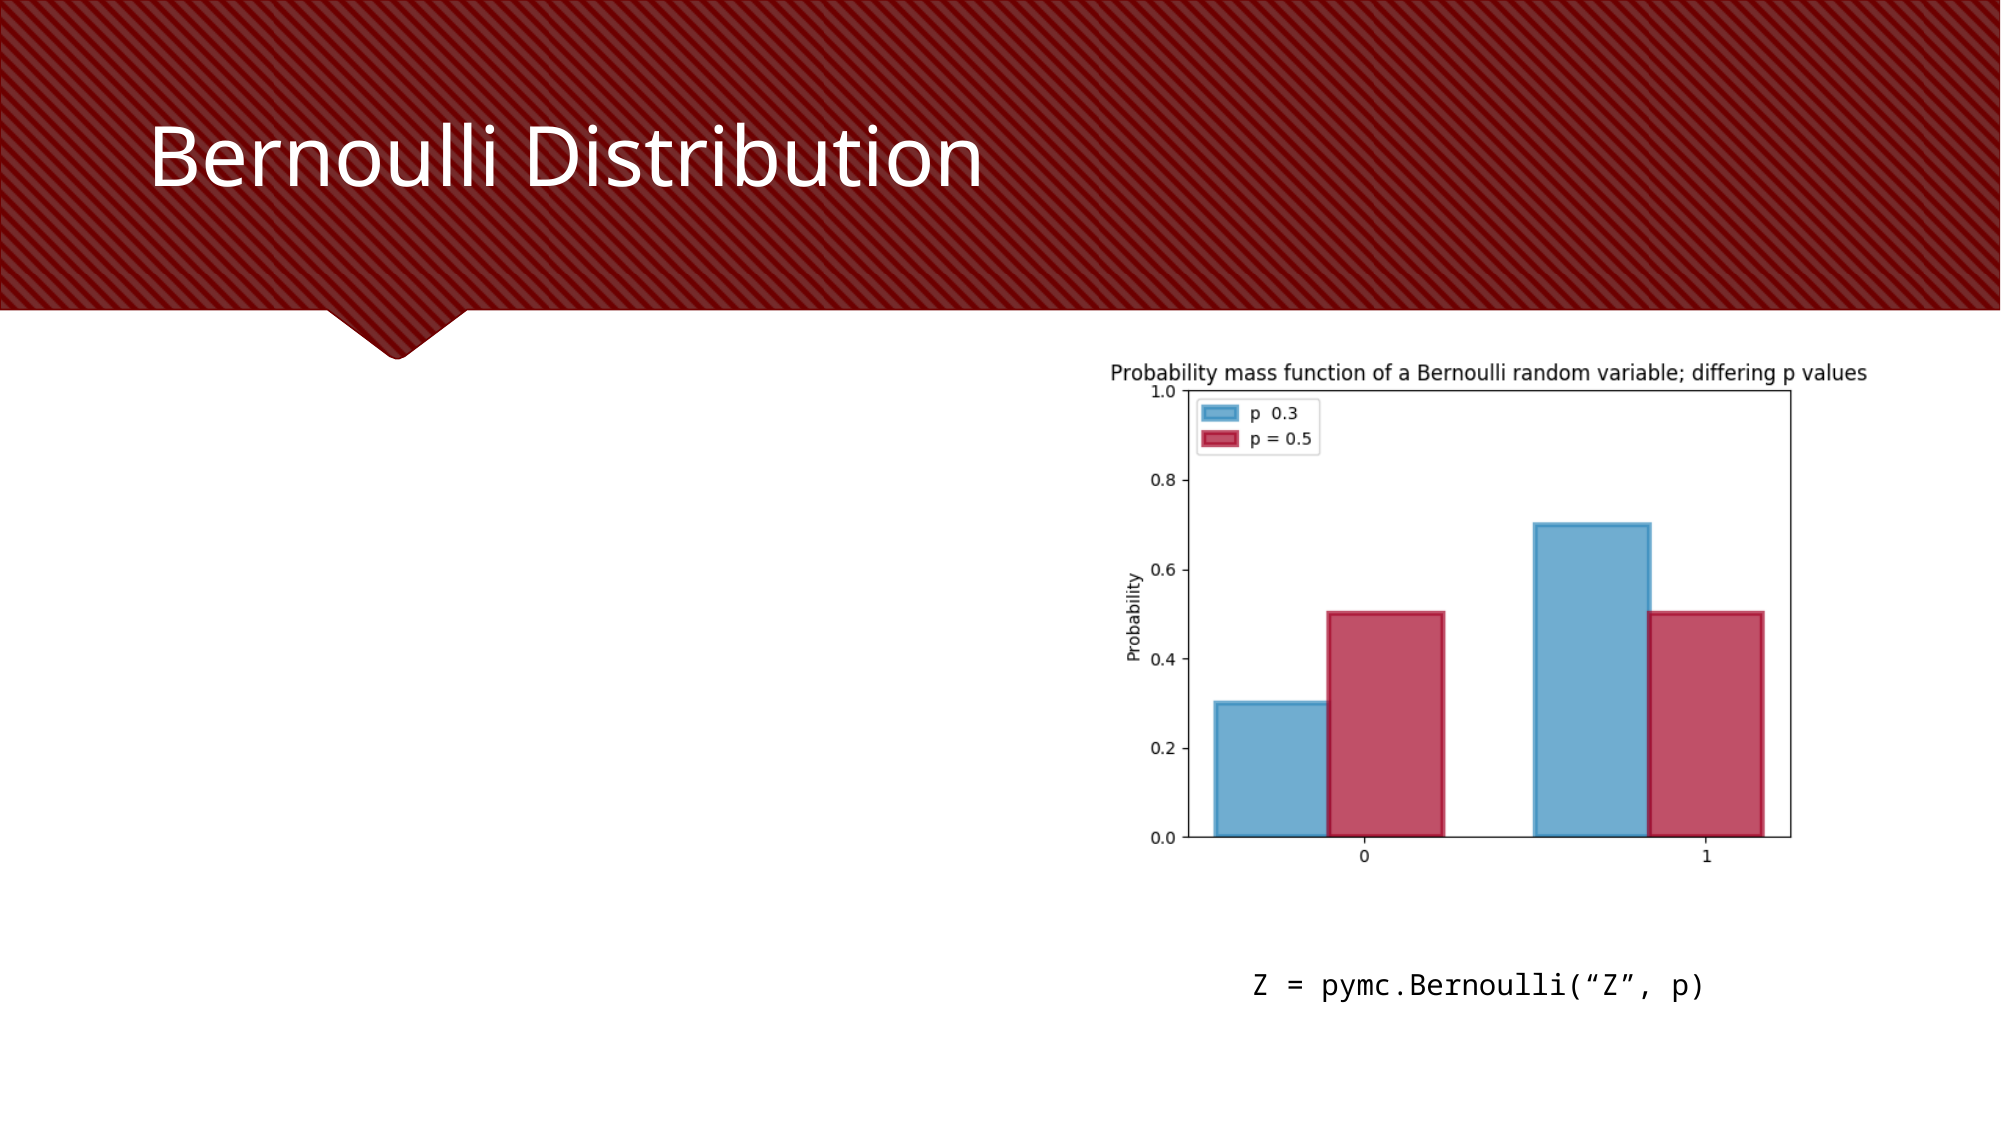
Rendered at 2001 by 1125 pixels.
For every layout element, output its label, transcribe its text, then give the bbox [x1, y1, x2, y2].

text_box Z = pymc.Bernoulli(“Z”, p) [1236, 959, 1722, 1009]
picture [1091, 321, 1868, 901]
title Bernoulli Distribution [132, 73, 1868, 233]
